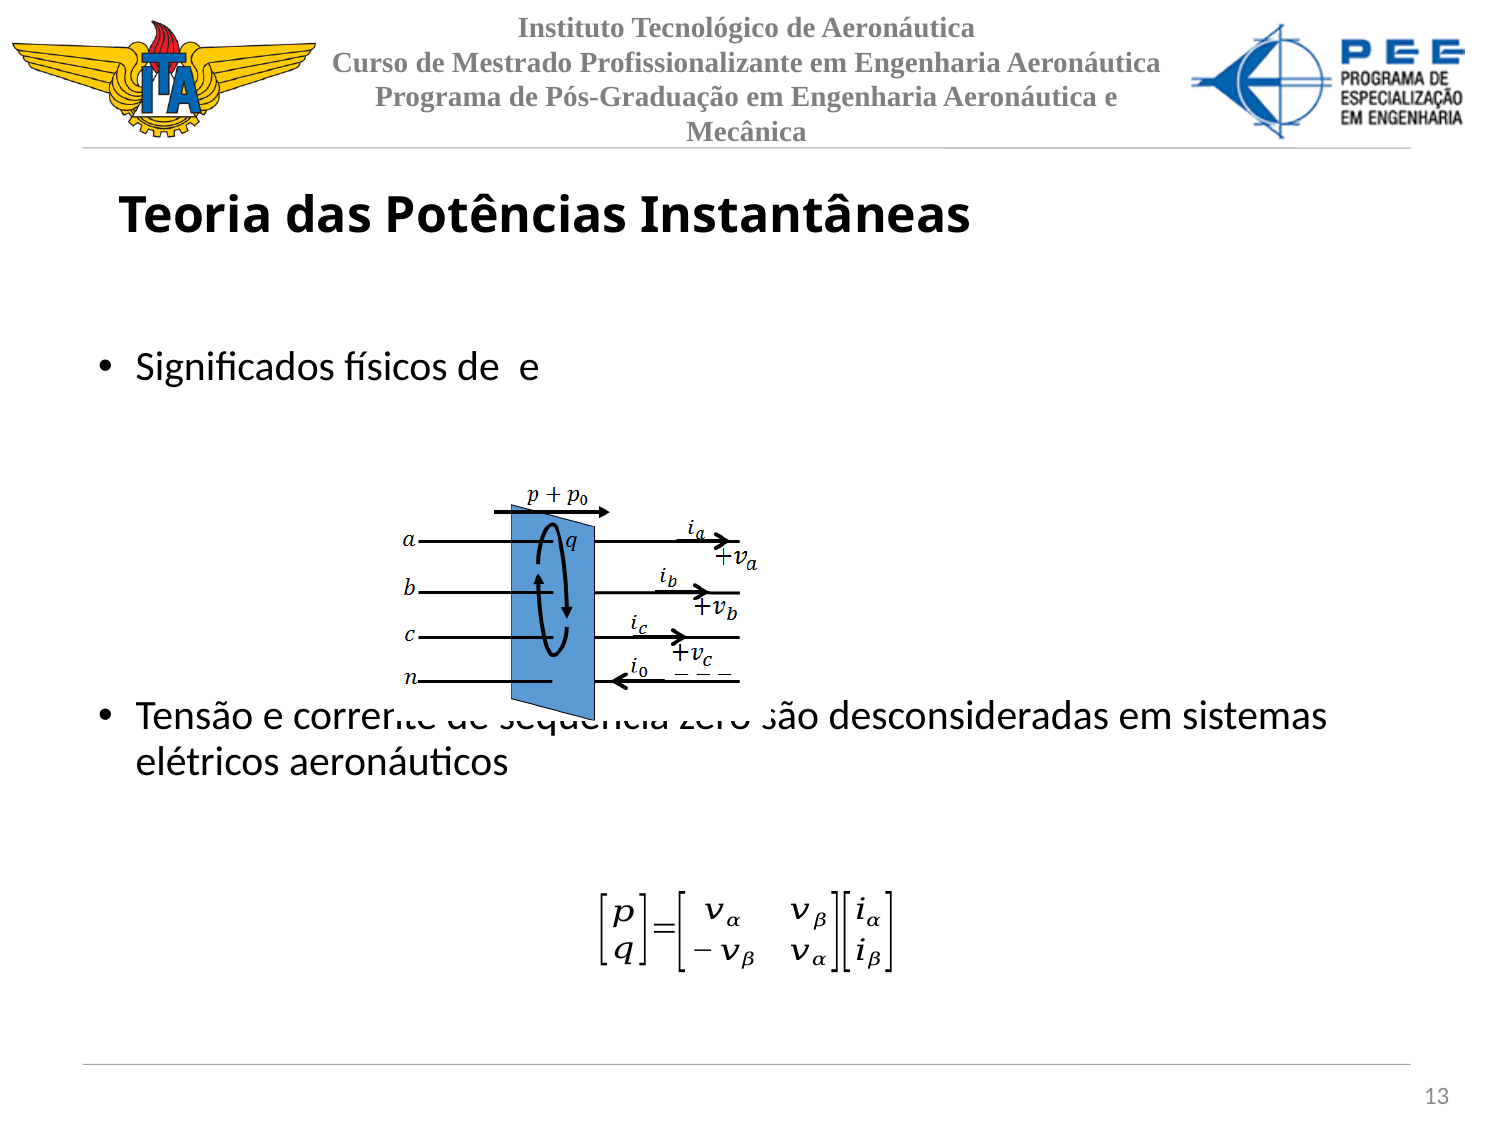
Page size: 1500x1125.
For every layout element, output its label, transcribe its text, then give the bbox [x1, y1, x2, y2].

slide_number 13 [1127, 1064, 1465, 1124]
picture [12, 20, 316, 138]
picture [1191, 23, 1465, 141]
text_box Instituto Tecnológico de Aeronáutica Curso de Mestrado Profissionalizante em Engenharia Aeronáutica Programa de Pós-Graduação em Engenharia Aeronáutica e Mecânica [312, 0, 1182, 156]
picture [394, 478, 771, 721]
title Teoria das Potências Instantâneas [103, 177, 1397, 256]
